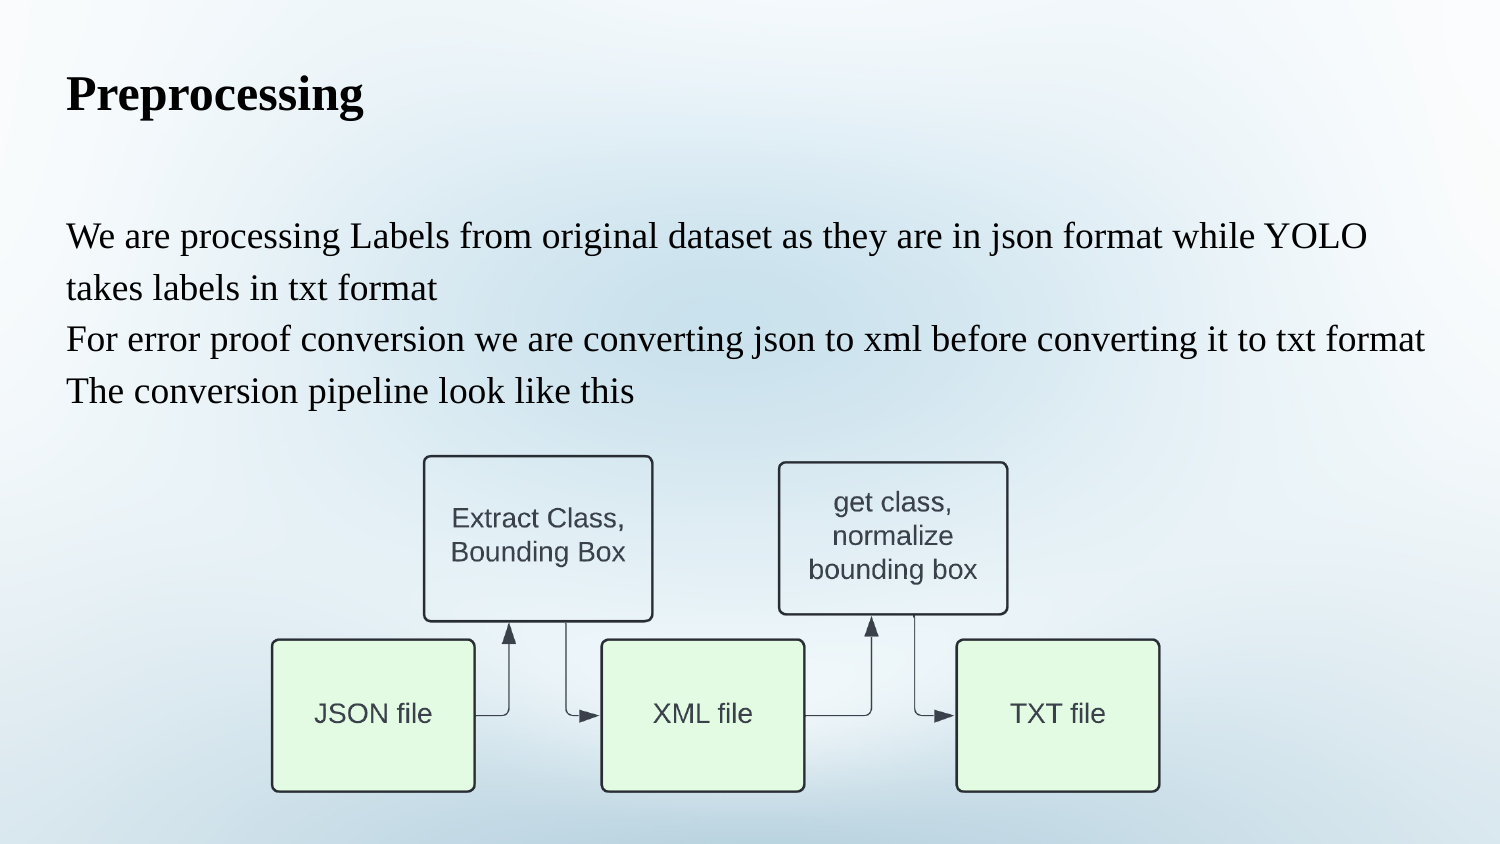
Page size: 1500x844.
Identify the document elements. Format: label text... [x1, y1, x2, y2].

title Preprocessing [51, 45, 1449, 140]
picture [0, 0, 1500, 844]
list We are processing Labels from original dataset as they are in json format while YOLO takes labels in txt format For error proof conversion we are converting json to xml before converting it to txt format The conversion pipeline look like this [51, 189, 1449, 750]
